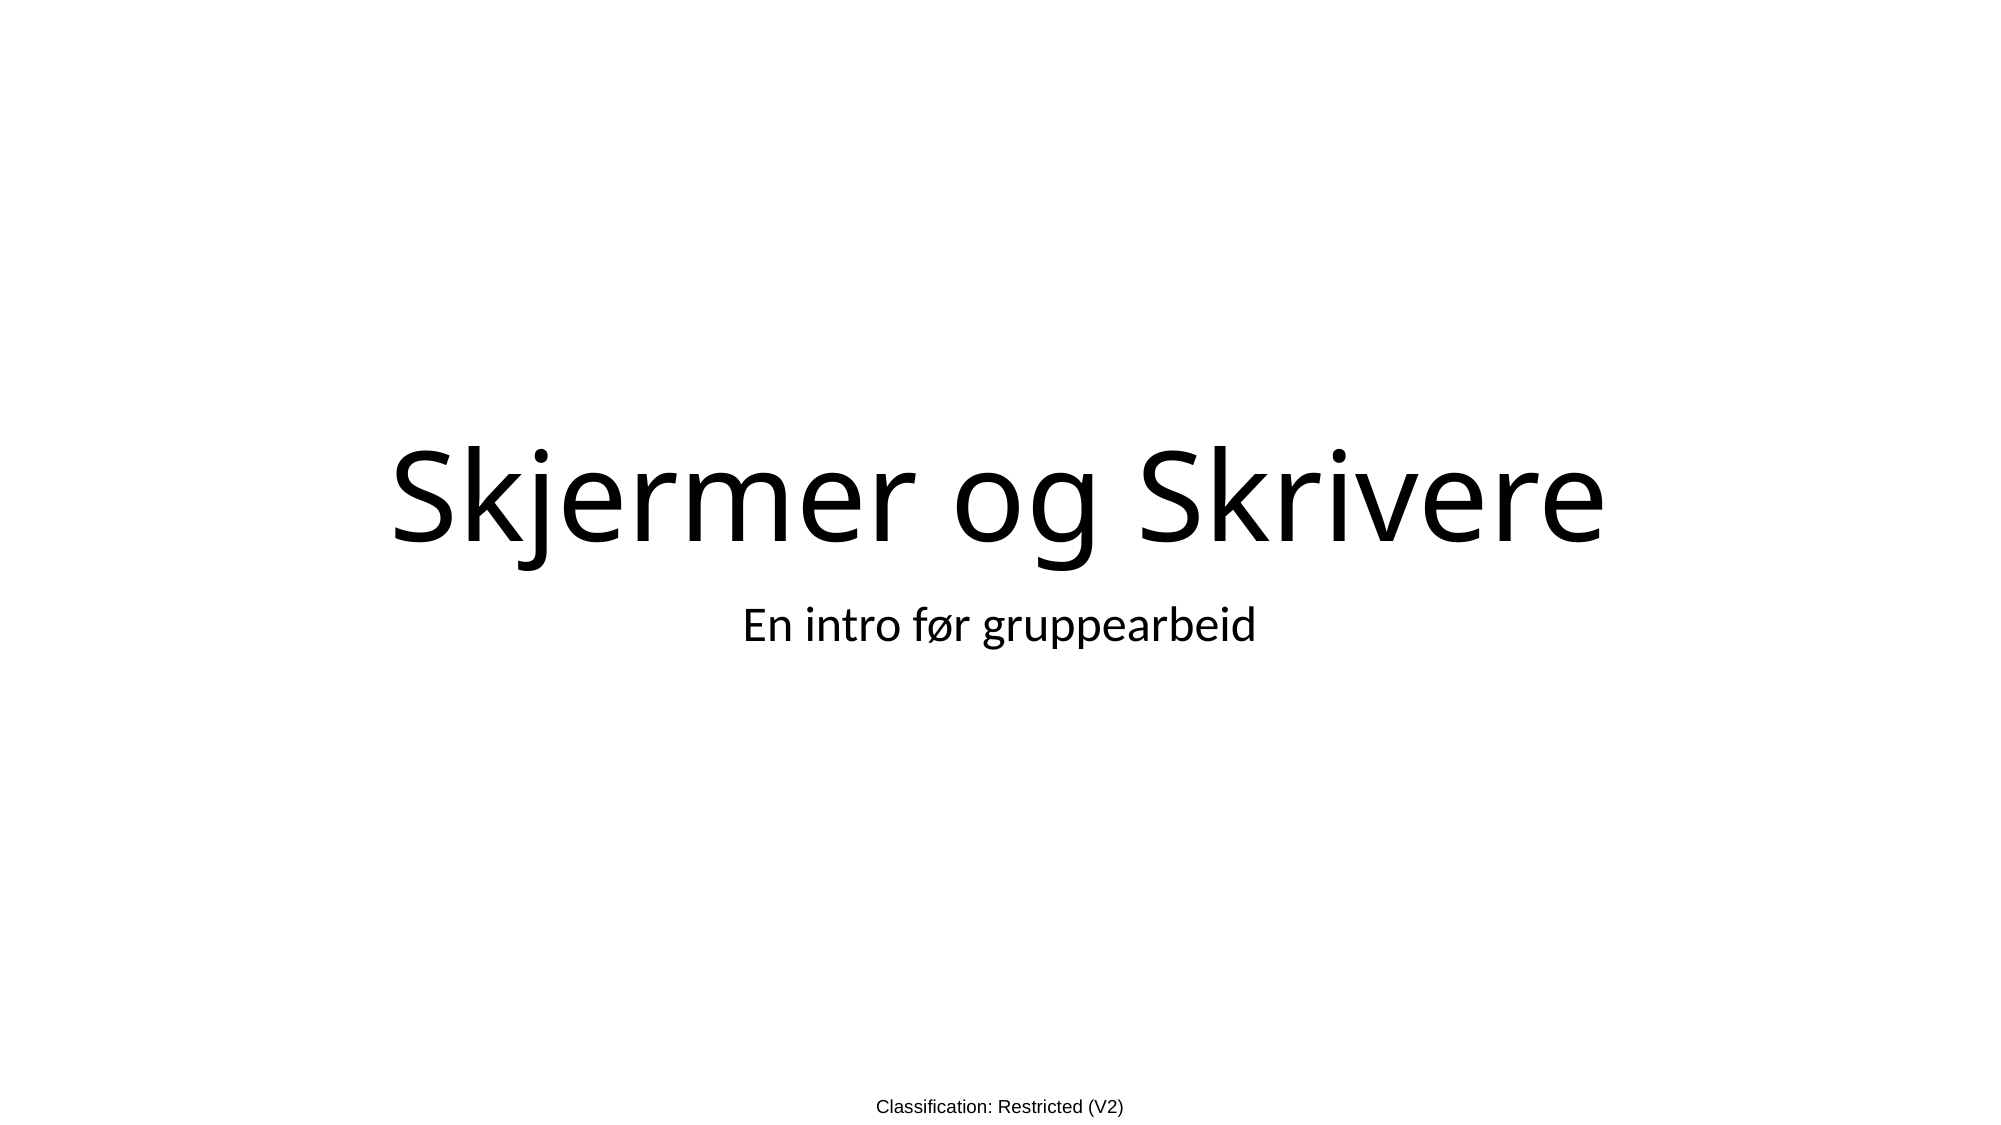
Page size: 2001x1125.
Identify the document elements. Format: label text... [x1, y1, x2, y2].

title Skjermer og Skrivere [249, 184, 1750, 576]
subtitle En intro før gruppearbeid [249, 590, 1750, 863]
